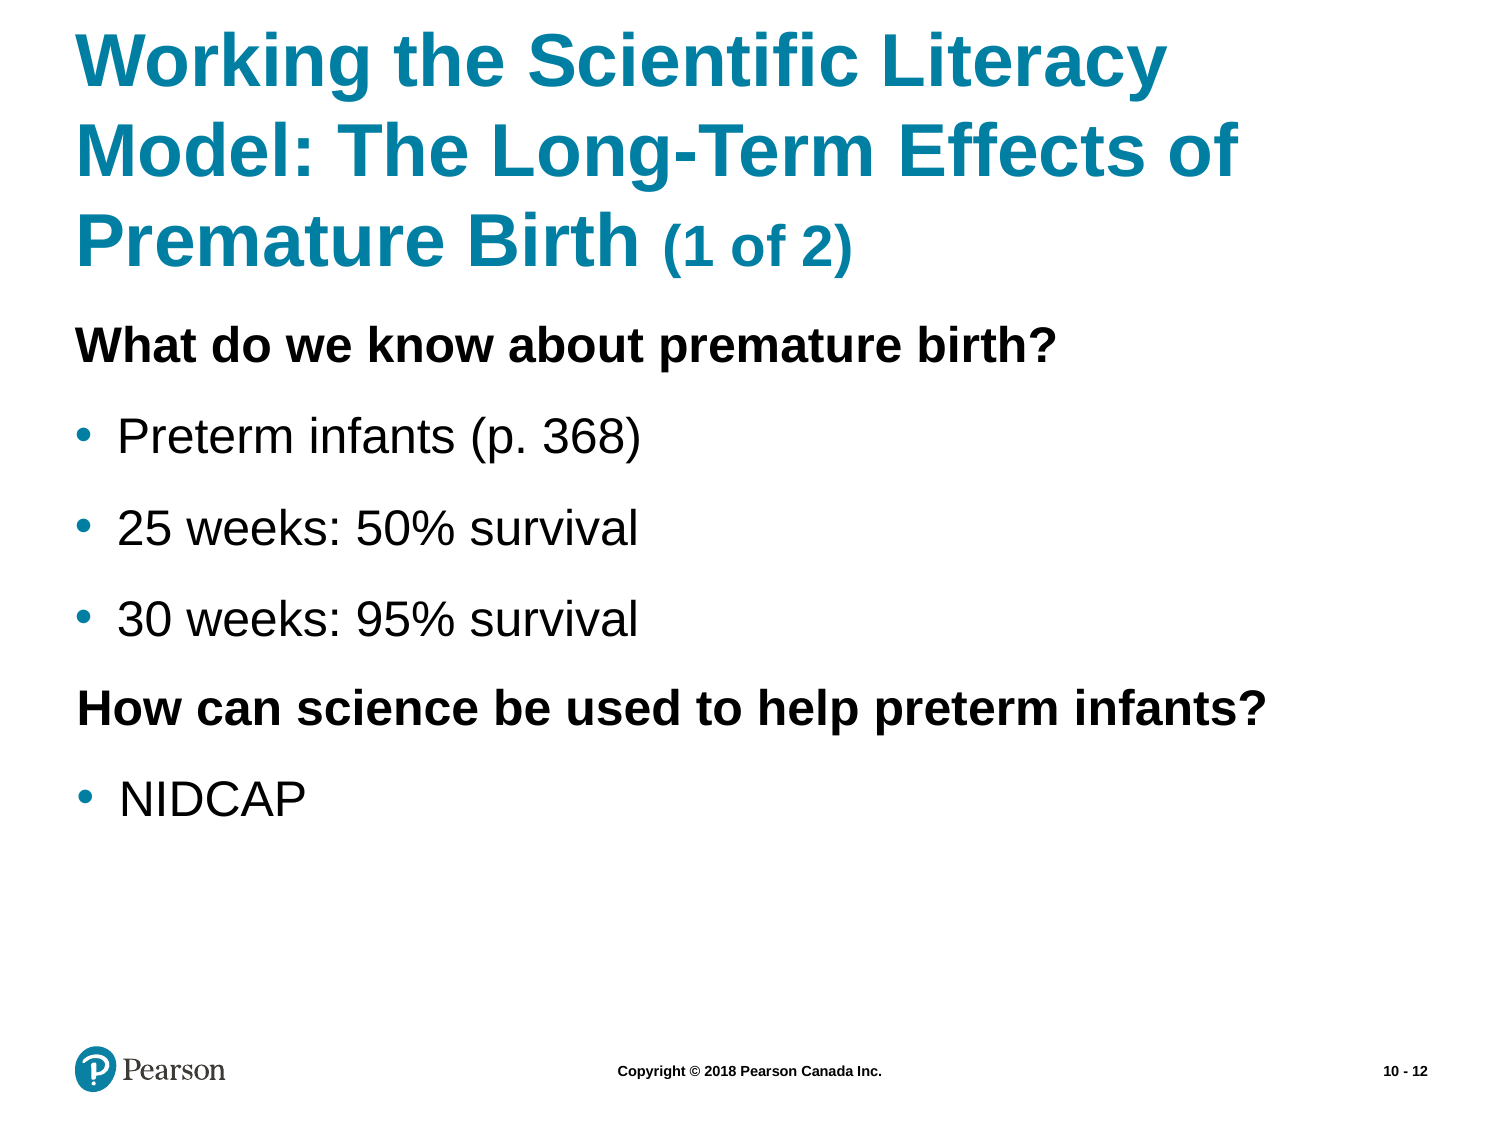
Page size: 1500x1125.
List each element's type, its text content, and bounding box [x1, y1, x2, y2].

list How can science be used to help preterm infants? NIDCAP [76, 675, 1427, 842]
title Working the Scientific Literacy Model: The Long-Term Effects of Premature Birth (1 of 2) [75, 6, 1425, 286]
list What do we know about premature birth? Preterm infants (p. 368) 25 weeks: 50% survival 30 weeks: 95% survival [74, 312, 1425, 657]
